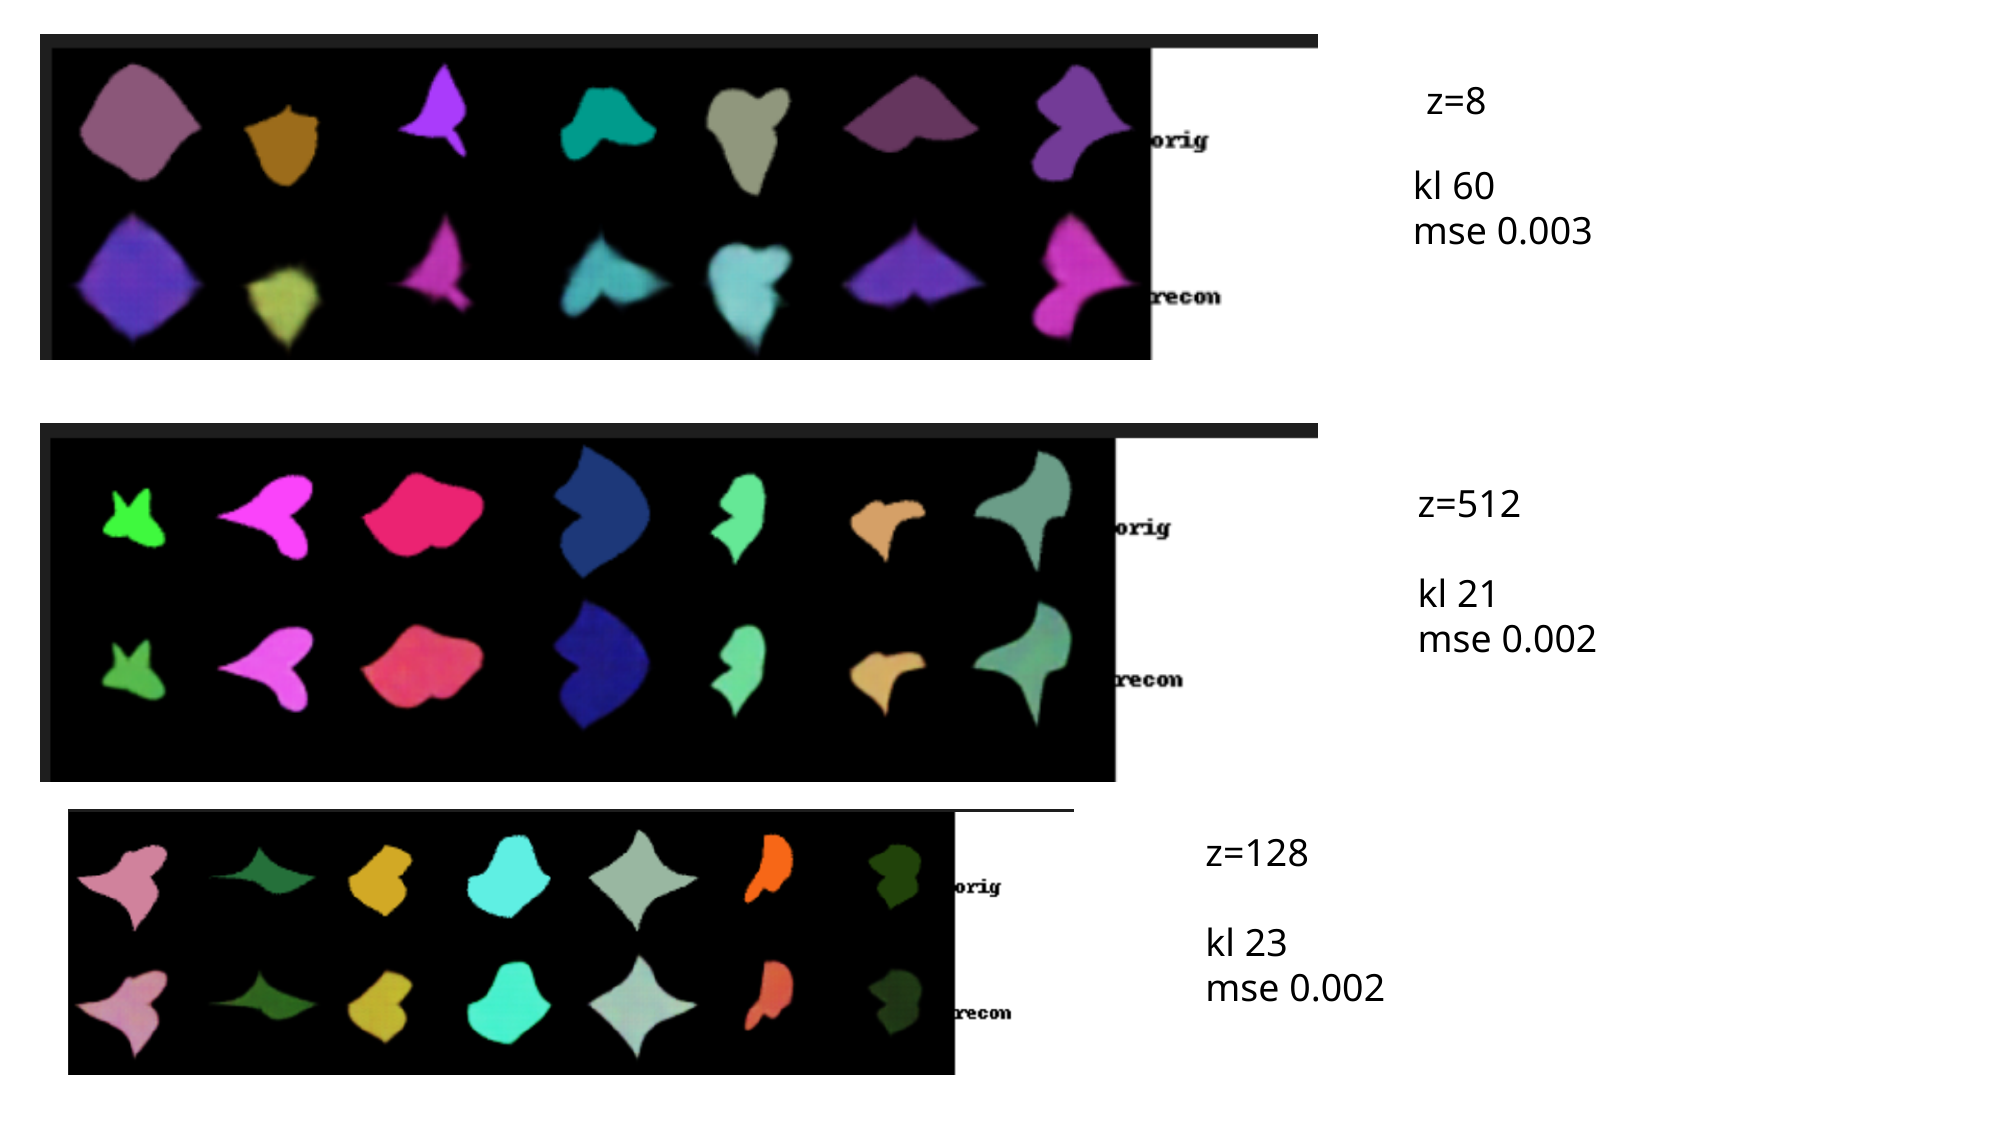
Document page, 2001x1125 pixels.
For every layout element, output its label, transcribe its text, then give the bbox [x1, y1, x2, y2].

text_box z=128 kl 23 mse 0.002 [1190, 821, 1401, 1061]
picture [68, 809, 1074, 1075]
picture [40, 423, 1318, 782]
text_box z=512 kl 21 mse 0.002 [1403, 472, 1613, 713]
text_box kl 60 mse 0.003 [1398, 154, 1608, 260]
picture [40, 34, 1318, 360]
text_box z=8 [1411, 69, 1502, 130]
